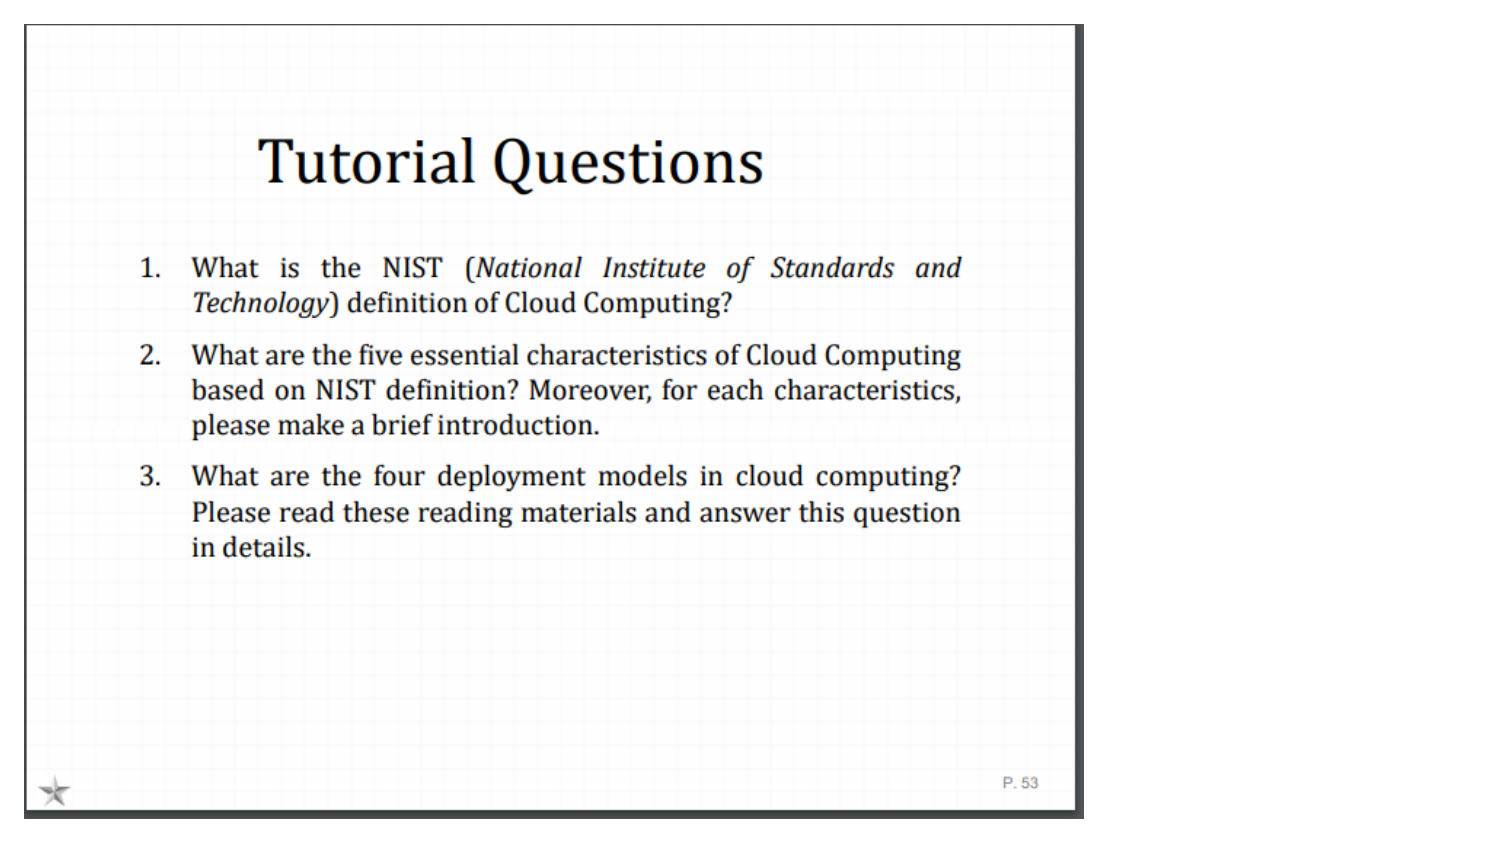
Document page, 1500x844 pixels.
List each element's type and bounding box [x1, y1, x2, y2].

picture [24, 24, 1084, 819]
